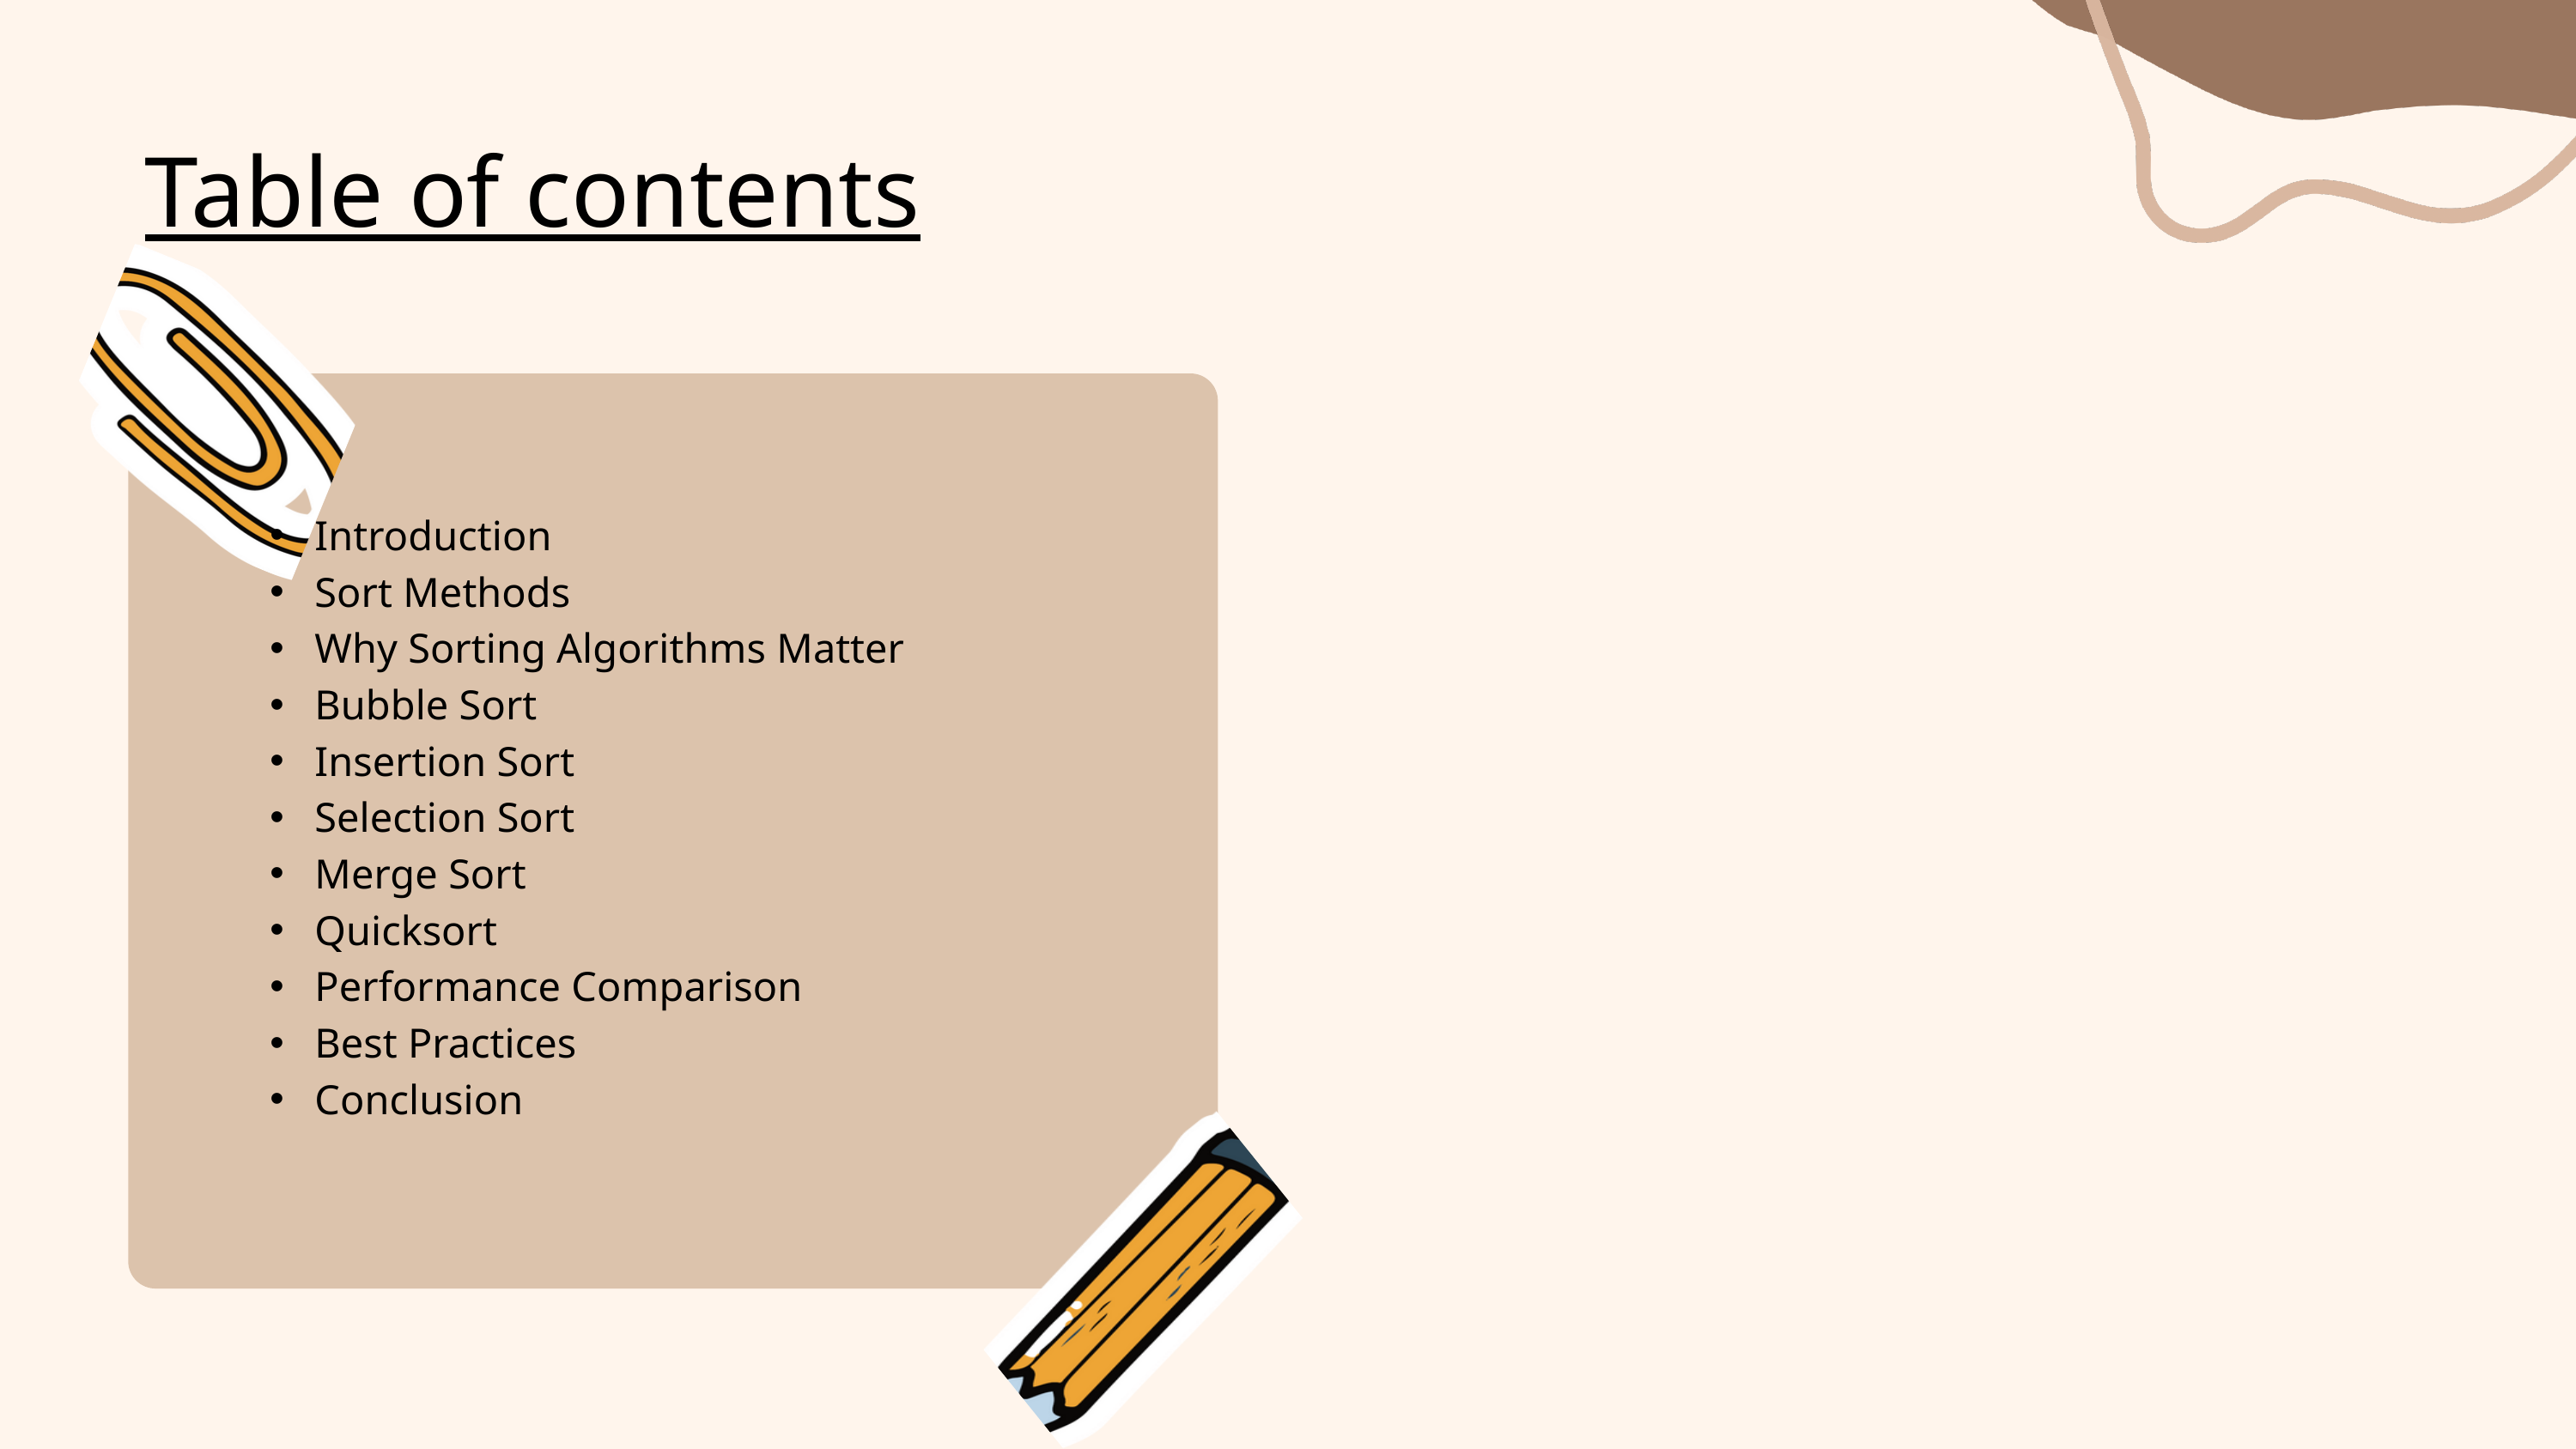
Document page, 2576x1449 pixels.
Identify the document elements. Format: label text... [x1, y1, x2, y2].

text_box [939, 1118, 1359, 1449]
text_box [2008, 0, 2069, 145]
text_box [2069, 0, 2576, 244]
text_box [128, 373, 1218, 1289]
text_box [39, 243, 388, 513]
text_box Table of contents [144, 111, 1062, 246]
